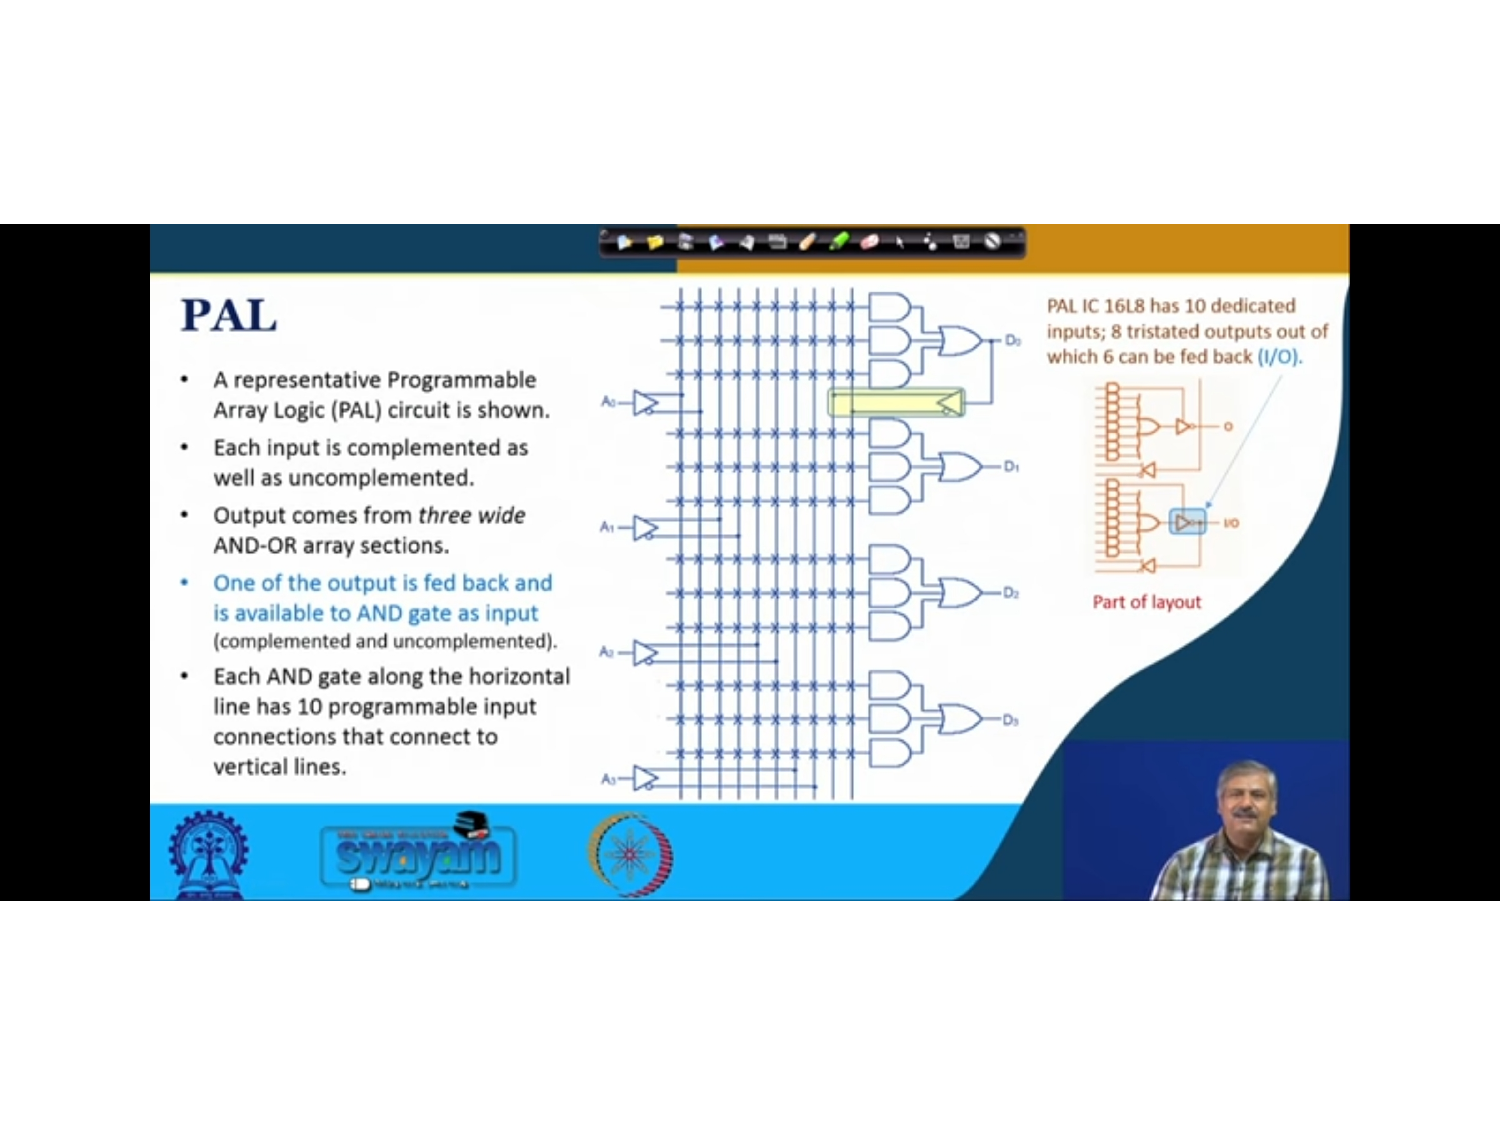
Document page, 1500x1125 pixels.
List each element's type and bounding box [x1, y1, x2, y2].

picture [376, 810, 963, 901]
picture [0, 224, 1500, 901]
picture [965, 884, 972, 891]
